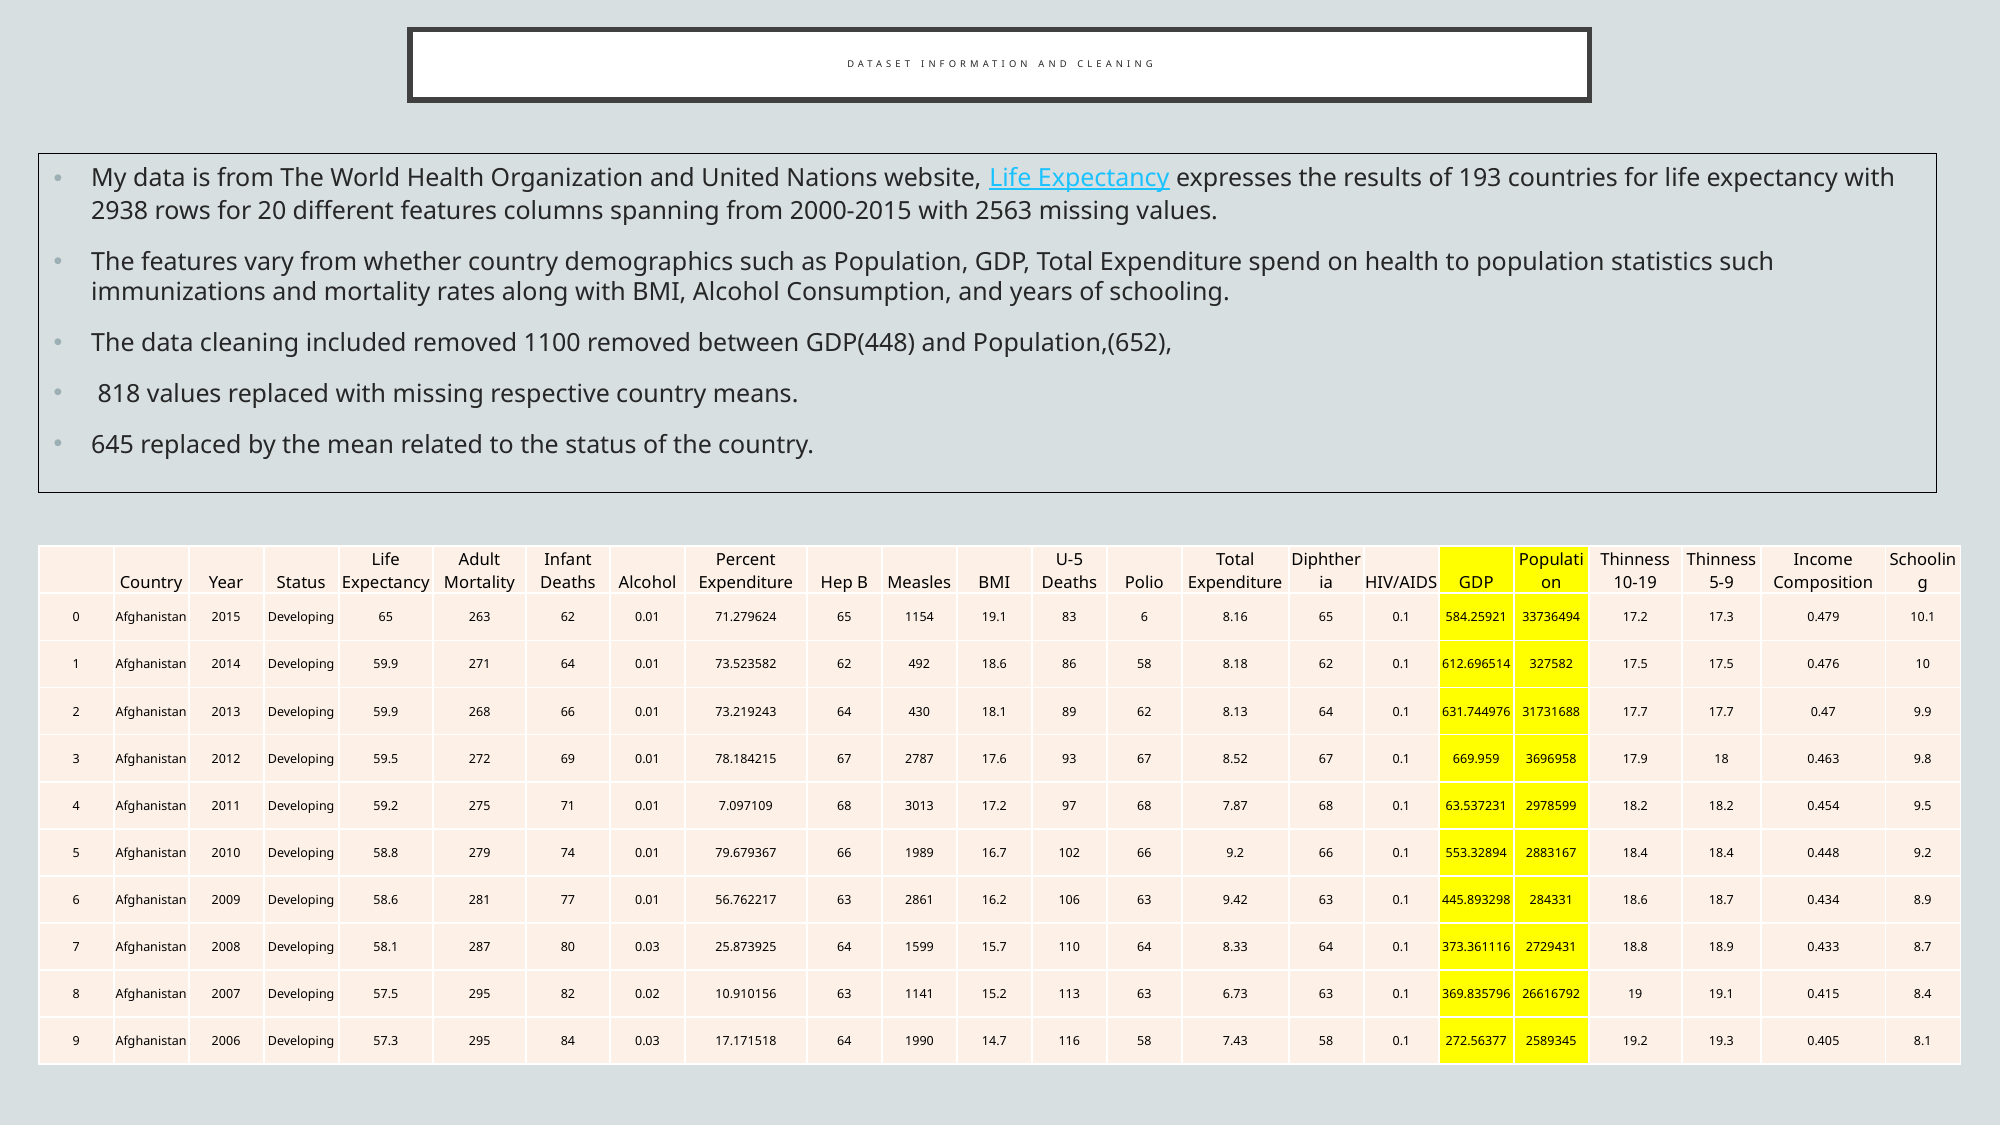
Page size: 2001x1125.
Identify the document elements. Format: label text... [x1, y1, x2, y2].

table_header Total Expenditure [1183, 547, 1288, 592]
table_cell 9.2 [1183, 830, 1288, 875]
table_cell 25.873925 [686, 924, 806, 969]
table_cell 58 [1108, 641, 1181, 687]
table_cell 8.52 [1183, 735, 1288, 781]
table_cell 68 [808, 783, 881, 828]
table_cell 1599 [883, 924, 956, 969]
table_cell 64 [1108, 924, 1181, 969]
table_cell Afghanistan [115, 735, 188, 781]
table_cell Afghanistan [115, 688, 188, 734]
table_cell 71.279624 [686, 594, 806, 640]
table_cell 6 [1108, 594, 1181, 640]
table_cell 7.097109 [686, 783, 806, 828]
table_cell 57.5 [340, 971, 432, 1016]
table_cell 0.1 [1365, 971, 1438, 1016]
table_header Schooling [1886, 547, 1960, 592]
table_cell 0.01 [611, 594, 684, 640]
table_cell 62 [808, 641, 881, 687]
table_cell 0.415 [1762, 971, 1885, 1016]
table_cell 2007 [190, 971, 263, 1016]
table_cell 369.835796 [1440, 971, 1513, 1016]
table_cell 0.434 [1762, 877, 1885, 922]
table_cell 284331 [1515, 877, 1588, 922]
table_cell 1141 [883, 971, 956, 1016]
table_cell 17.5 [1590, 641, 1681, 687]
table_cell 0.463 [1762, 735, 1885, 781]
table_cell 17.6 [958, 735, 1031, 781]
table_cell 8.9 [1886, 877, 1960, 922]
table_cell Afghanistan [115, 594, 188, 640]
table_cell 268 [434, 688, 525, 734]
table_cell 64 [808, 924, 881, 969]
table_cell Developing [265, 783, 338, 828]
table_cell 0.01 [611, 877, 684, 922]
table_cell 31731688 [1515, 688, 1588, 734]
table_cell 8 [40, 971, 113, 1016]
table_cell 65 [808, 594, 881, 640]
table_cell 2013 [190, 688, 263, 734]
table_cell 0.1 [1365, 924, 1438, 969]
table_cell 18.6 [958, 641, 1031, 687]
table_cell 106 [1033, 877, 1106, 922]
table_header Year [190, 547, 263, 592]
table_cell 116 [1033, 1018, 1106, 1063]
table_cell 18.2 [1590, 783, 1681, 828]
table_cell 63 [1290, 971, 1363, 1016]
table_cell 18.8 [1590, 924, 1681, 969]
table_header Population [1515, 547, 1588, 592]
table_cell 612.696514 [1440, 641, 1513, 687]
table_cell 73.219243 [686, 688, 806, 734]
table_cell 2787 [883, 735, 956, 781]
table_cell 10 [1886, 641, 1960, 687]
table_cell 0.01 [611, 735, 684, 781]
table_cell 8.16 [1183, 594, 1288, 640]
table_cell 0.1 [1365, 735, 1438, 781]
table_header GDP [1440, 547, 1513, 592]
table_cell 18.6 [1590, 877, 1681, 922]
table_header Percent Expenditure [686, 547, 806, 592]
table_cell 8.33 [1183, 924, 1288, 969]
table_cell 669.959 [1440, 735, 1513, 781]
table_cell 0.03 [611, 924, 684, 969]
table_cell 17.7 [1683, 688, 1760, 734]
table_cell 113 [1033, 971, 1106, 1016]
table_header Status [265, 547, 338, 592]
table_cell 8.7 [1886, 924, 1960, 969]
table_cell 2014 [190, 641, 263, 687]
table_cell Afghanistan [115, 783, 188, 828]
table_cell 2883167 [1515, 830, 1588, 875]
table_header Polio [1108, 547, 1181, 592]
title Dataset information and cleaning [407, 27, 1592, 103]
table_cell 17.5 [1683, 641, 1760, 687]
table_cell Afghanistan [115, 924, 188, 969]
table_header Hep B [808, 547, 881, 592]
table_cell 2008 [190, 924, 263, 969]
table_cell 4 [40, 783, 113, 828]
table_cell 7 [40, 924, 113, 969]
table_header BMI [958, 547, 1031, 592]
table_cell 295 [434, 971, 525, 1016]
table_cell 18.2 [1683, 783, 1760, 828]
table_cell 0.03 [611, 1018, 684, 1063]
table_cell 64 [1290, 688, 1363, 734]
table_cell 0.476 [1762, 641, 1885, 687]
table_cell 2009 [190, 877, 263, 922]
table_cell 5 [40, 830, 113, 875]
table_cell 553.32894 [1440, 830, 1513, 875]
table_cell 19.1 [1683, 971, 1760, 1016]
table_cell 0 [40, 594, 113, 640]
table_cell 263 [434, 594, 525, 640]
table_cell 8.4 [1886, 971, 1960, 1016]
table_cell 18 [1683, 735, 1760, 781]
table_cell 59.9 [340, 641, 432, 687]
table_cell 9.8 [1886, 735, 1960, 781]
table_cell 62 [1290, 641, 1363, 687]
table_cell 9.5 [1886, 783, 1960, 828]
table_cell 102 [1033, 830, 1106, 875]
table_cell 73.523582 [686, 641, 806, 687]
table_cell 0.448 [1762, 830, 1885, 875]
table_cell 281 [434, 877, 525, 922]
table_cell 492 [883, 641, 956, 687]
table_cell 58 [1290, 1018, 1363, 1063]
table_cell 3696958 [1515, 735, 1588, 781]
table_cell 64 [808, 688, 881, 734]
table_cell 65 [1290, 594, 1363, 640]
table_cell 57.3 [340, 1018, 432, 1063]
table_cell 74 [527, 830, 609, 875]
table_cell 0.479 [1762, 594, 1885, 640]
table_cell 7.43 [1183, 1018, 1288, 1063]
table_cell Developing [265, 641, 338, 687]
table_cell 9.2 [1886, 830, 1960, 875]
table_cell 1990 [883, 1018, 956, 1063]
table_cell 6.73 [1183, 971, 1288, 1016]
table_cell 17.3 [1683, 594, 1760, 640]
table_cell 295 [434, 1018, 525, 1063]
table_cell 18.9 [1683, 924, 1760, 969]
table_cell 2729431 [1515, 924, 1588, 969]
table_cell 59.2 [340, 783, 432, 828]
table_header Income Composition [1762, 547, 1885, 592]
table_cell Afghanistan [115, 877, 188, 922]
table_cell 89 [1033, 688, 1106, 734]
table_cell 9.9 [1886, 688, 1960, 734]
table_cell 97 [1033, 783, 1106, 828]
table_cell Developing [265, 924, 338, 969]
table_cell 63 [1290, 877, 1363, 922]
table_cell 373.361116 [1440, 924, 1513, 969]
table_cell Afghanistan [115, 830, 188, 875]
table_cell 0.01 [611, 688, 684, 734]
table_cell 0.1 [1365, 1018, 1438, 1063]
table_cell 62 [1108, 688, 1181, 734]
table_cell 7.87 [1183, 783, 1288, 828]
table_cell 84 [527, 1018, 609, 1063]
table_cell 0.1 [1365, 594, 1438, 640]
table_cell 58.1 [340, 924, 432, 969]
table_header HIV/AIDS [1365, 547, 1438, 592]
table_cell 18.7 [1683, 877, 1760, 922]
table_header Measles [883, 547, 956, 592]
table_cell 3013 [883, 783, 956, 828]
table_cell 59.5 [340, 735, 432, 781]
table_header Adult Mortality [434, 547, 525, 592]
table_cell Afghanistan [115, 641, 188, 687]
table_cell 63 [1108, 877, 1181, 922]
table_cell 58.6 [340, 877, 432, 922]
table_cell Developing [265, 971, 338, 1016]
table_cell 9 [40, 1018, 113, 1063]
table_cell 2978599 [1515, 783, 1588, 828]
table_cell Afghanistan [115, 971, 188, 1016]
table_cell 110 [1033, 924, 1106, 969]
table_cell 17.2 [958, 783, 1031, 828]
table_cell 82 [527, 971, 609, 1016]
table_cell Developing [265, 1018, 338, 1063]
table_cell 19.2 [1590, 1018, 1681, 1063]
table_cell 1154 [883, 594, 956, 640]
table_cell 0.405 [1762, 1018, 1885, 1063]
table_cell 66 [1290, 830, 1363, 875]
table_cell 63 [808, 877, 881, 922]
table_cell 1 [40, 641, 113, 687]
table_cell 2006 [190, 1018, 263, 1063]
table_cell 66 [527, 688, 609, 734]
table_cell 17.2 [1590, 594, 1681, 640]
table_cell Afghanistan [115, 1018, 188, 1063]
table_cell 3 [40, 735, 113, 781]
table_cell 15.2 [958, 971, 1031, 1016]
table_cell 77 [527, 877, 609, 922]
table_cell 275 [434, 783, 525, 828]
table_header Infant Deaths [527, 547, 609, 592]
table_cell 69 [527, 735, 609, 781]
table_cell 66 [1108, 830, 1181, 875]
table_header [40, 547, 113, 592]
table_cell 2861 [883, 877, 956, 922]
table_cell 2 [40, 688, 113, 734]
table_cell 56.762217 [686, 877, 806, 922]
table_header Alcohol [611, 547, 684, 592]
table_header Life Expectancy [340, 547, 432, 592]
table_cell 327582 [1515, 641, 1588, 687]
table_cell 59.9 [340, 688, 432, 734]
table_cell 0.01 [611, 830, 684, 875]
table_cell 8.18 [1183, 641, 1288, 687]
table_cell 65 [340, 594, 432, 640]
table_cell 631.744976 [1440, 688, 1513, 734]
table_cell 2589345 [1515, 1018, 1588, 1063]
table_cell 67 [1290, 735, 1363, 781]
table_cell 18.4 [1683, 830, 1760, 875]
table_cell 0.1 [1365, 641, 1438, 687]
table_cell 271 [434, 641, 525, 687]
table_cell 17.171518 [686, 1018, 806, 1063]
table_cell 58 [1108, 1018, 1181, 1063]
table_cell 18.1 [958, 688, 1031, 734]
table_cell 0.433 [1762, 924, 1885, 969]
table_cell 14.7 [958, 1018, 1031, 1063]
table_cell 68 [1108, 783, 1181, 828]
table_cell 272 [434, 735, 525, 781]
list My data is from The World Health Organization and United Nations website, Life Expectancy expresses the results of 193 countries for life expectancy with 2938 rows for 20 different features columns spanning from 2000-2015 with 2563 missing values. The features vary from whether country demographics such as Population, GDP, Total Expenditure spend on health to population statistics such immunizations and mortality rates along with BMI, Alcohol Consumption, and years of schooling. The data cleaning included removed 1100 removed between GDP(448) and Population,(652), 818 values replaced with missing respective country means. 645 replaced by the mean related to the status of the country. [38, 153, 1937, 493]
table_cell 71 [527, 783, 609, 828]
table_cell Developing [265, 735, 338, 781]
table_cell 64 [527, 641, 609, 687]
table_cell 33736494 [1515, 594, 1588, 640]
table_cell 58.8 [340, 830, 432, 875]
table_header Diphtheria [1290, 547, 1363, 592]
table_cell 287 [434, 924, 525, 969]
table_header Thinness 5-9 [1683, 547, 1760, 592]
table_cell 0.02 [611, 971, 684, 1016]
table_cell 16.2 [958, 877, 1031, 922]
table_cell Developing [265, 594, 338, 640]
table_cell 2010 [190, 830, 263, 875]
table_cell Developing [265, 688, 338, 734]
table_cell 0.01 [611, 783, 684, 828]
table_cell 2015 [190, 594, 263, 640]
table_cell 19.3 [1683, 1018, 1760, 1063]
table_cell 86 [1033, 641, 1106, 687]
table_cell 9.42 [1183, 877, 1288, 922]
table_cell 0.1 [1365, 688, 1438, 734]
table_cell 67 [808, 735, 881, 781]
table_cell 8.1 [1886, 1018, 1960, 1063]
table_cell 64 [1290, 924, 1363, 969]
table_cell 0.47 [1762, 688, 1885, 734]
table_cell 430 [883, 688, 956, 734]
table_cell 16.7 [958, 830, 1031, 875]
table_cell Developing [265, 830, 338, 875]
table_cell 17.9 [1590, 735, 1681, 781]
table_cell 66 [808, 830, 881, 875]
table_cell 279 [434, 830, 525, 875]
table_cell 17.7 [1590, 688, 1681, 734]
table_cell 6 [40, 877, 113, 922]
table_cell 80 [527, 924, 609, 969]
table_header U-5 Deaths [1033, 547, 1106, 592]
table_cell 18.4 [1590, 830, 1681, 875]
table_cell 10.1 [1886, 594, 1960, 640]
table_header Country [115, 547, 188, 592]
table_cell 26616792 [1515, 971, 1588, 1016]
table_cell 2012 [190, 735, 263, 781]
table_cell 0.454 [1762, 783, 1885, 828]
table_cell 63.537231 [1440, 783, 1513, 828]
table_cell Developing [265, 877, 338, 922]
table_cell 10.910156 [686, 971, 806, 1016]
table_cell 83 [1033, 594, 1106, 640]
table_cell 79.679367 [686, 830, 806, 875]
table_cell 68 [1290, 783, 1363, 828]
table_cell 63 [1108, 971, 1181, 1016]
table_cell 0.01 [611, 641, 684, 687]
table_cell 19 [1590, 971, 1681, 1016]
table_cell 2011 [190, 783, 263, 828]
table_cell 584.25921 [1440, 594, 1513, 640]
table_cell 19.1 [958, 594, 1031, 640]
table_cell 64 [808, 1018, 881, 1063]
table_cell 78.184215 [686, 735, 806, 781]
table_cell 67 [1108, 735, 1181, 781]
table_cell 445.893298 [1440, 877, 1513, 922]
table_cell 63 [808, 971, 881, 1016]
table_cell 1989 [883, 830, 956, 875]
table_cell 15.7 [958, 924, 1031, 969]
table_cell 8.13 [1183, 688, 1288, 734]
table_cell 0.1 [1365, 830, 1438, 875]
table_cell 62 [527, 594, 609, 640]
table_cell 272.56377 [1440, 1018, 1513, 1063]
table_cell 0.1 [1365, 877, 1438, 922]
table_cell 0.1 [1365, 783, 1438, 828]
table_cell 93 [1033, 735, 1106, 781]
table_header Thinness 10-19 [1590, 547, 1681, 592]
